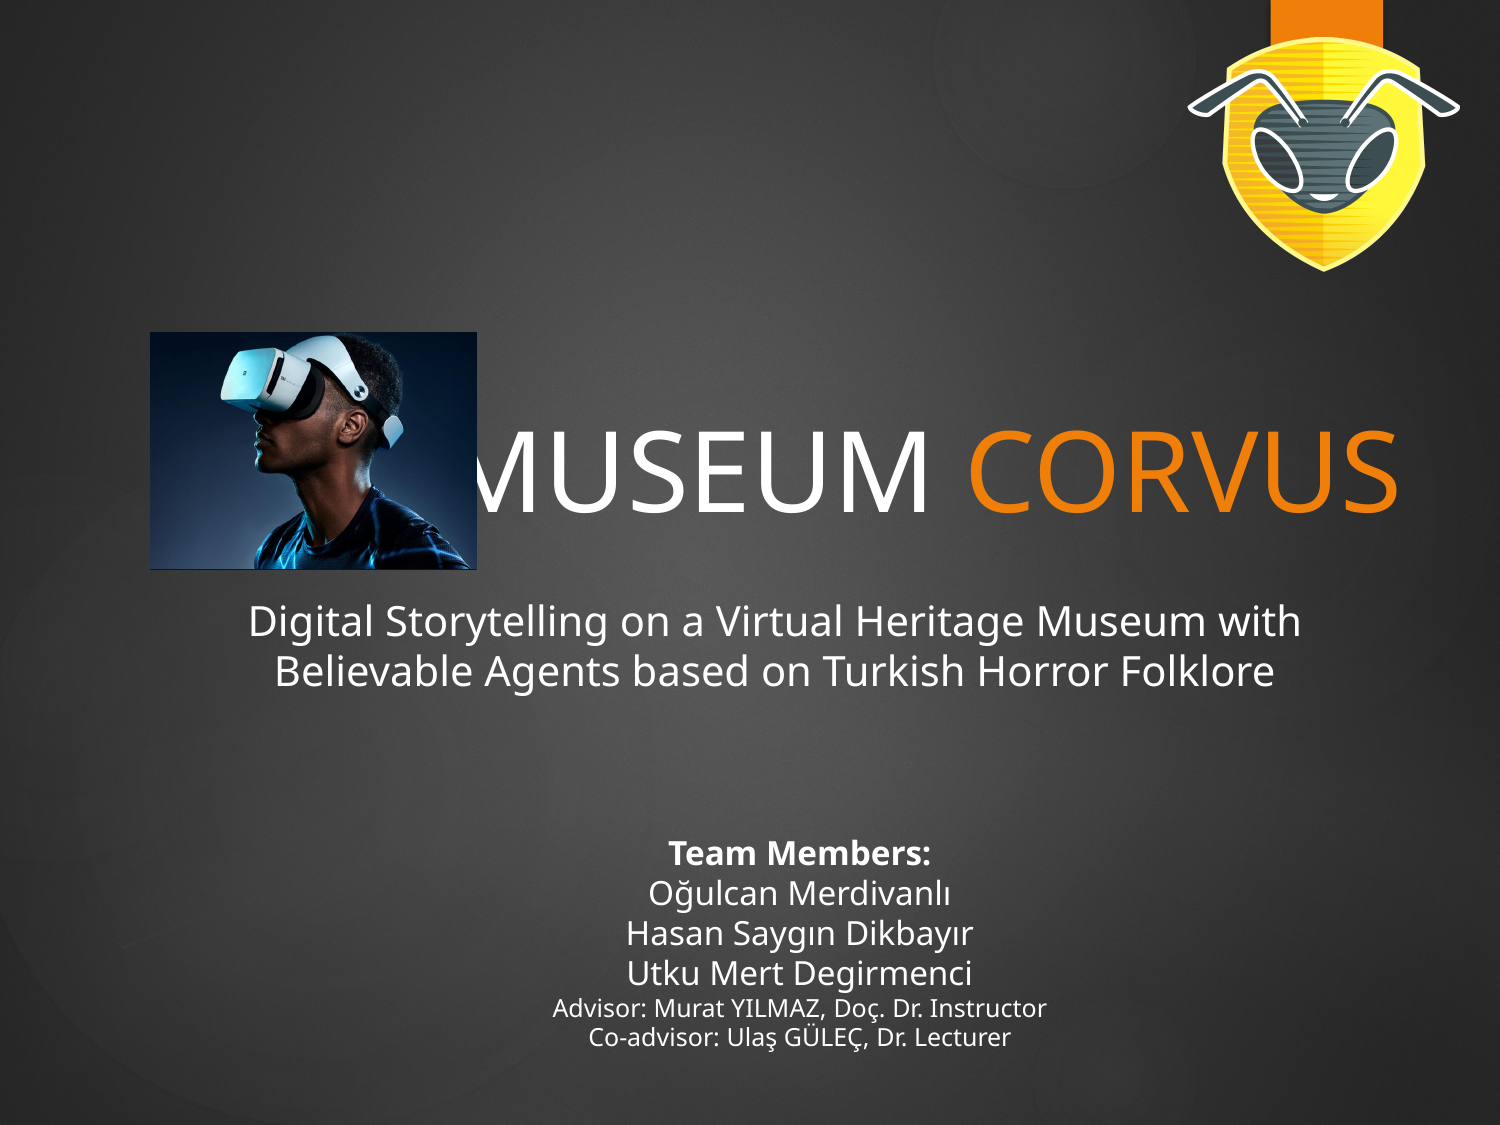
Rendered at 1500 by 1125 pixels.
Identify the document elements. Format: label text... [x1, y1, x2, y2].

text_box Team Members: Oğulcan Merdivanlı Hasan Saygın Dikbayır Utku Mert Degirmenci Advisor: Murat YILMAZ, Doç. Dr. Instructor Co-advisor: Ulaş GÜLEÇ, Dr. Lecturer [387, 824, 1213, 1060]
picture [149, 331, 477, 570]
picture [1187, 37, 1460, 272]
text_box Digital Storytelling on a Virtual Heritage Museum with Believable Agents based on Turkish Horror Folklore [174, 587, 1375, 703]
text_box MUSEUM CORVUS [483, 392, 1500, 543]
